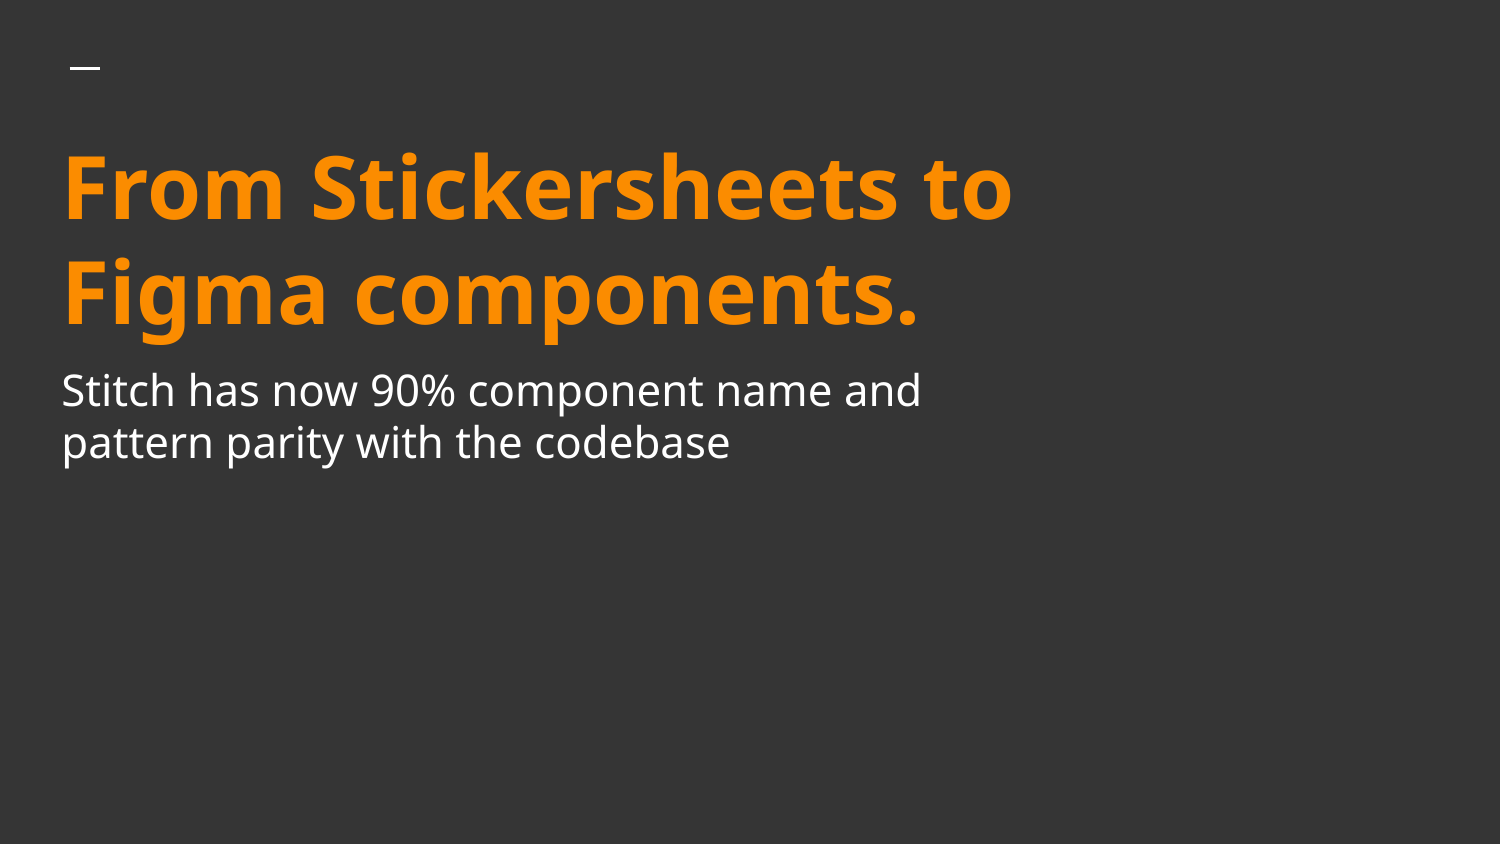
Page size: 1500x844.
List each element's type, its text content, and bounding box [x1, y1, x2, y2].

title From Stickersheets to Figma components. Stitch has now 90% component name and pattern parity with the codebase [46, 116, 1071, 746]
